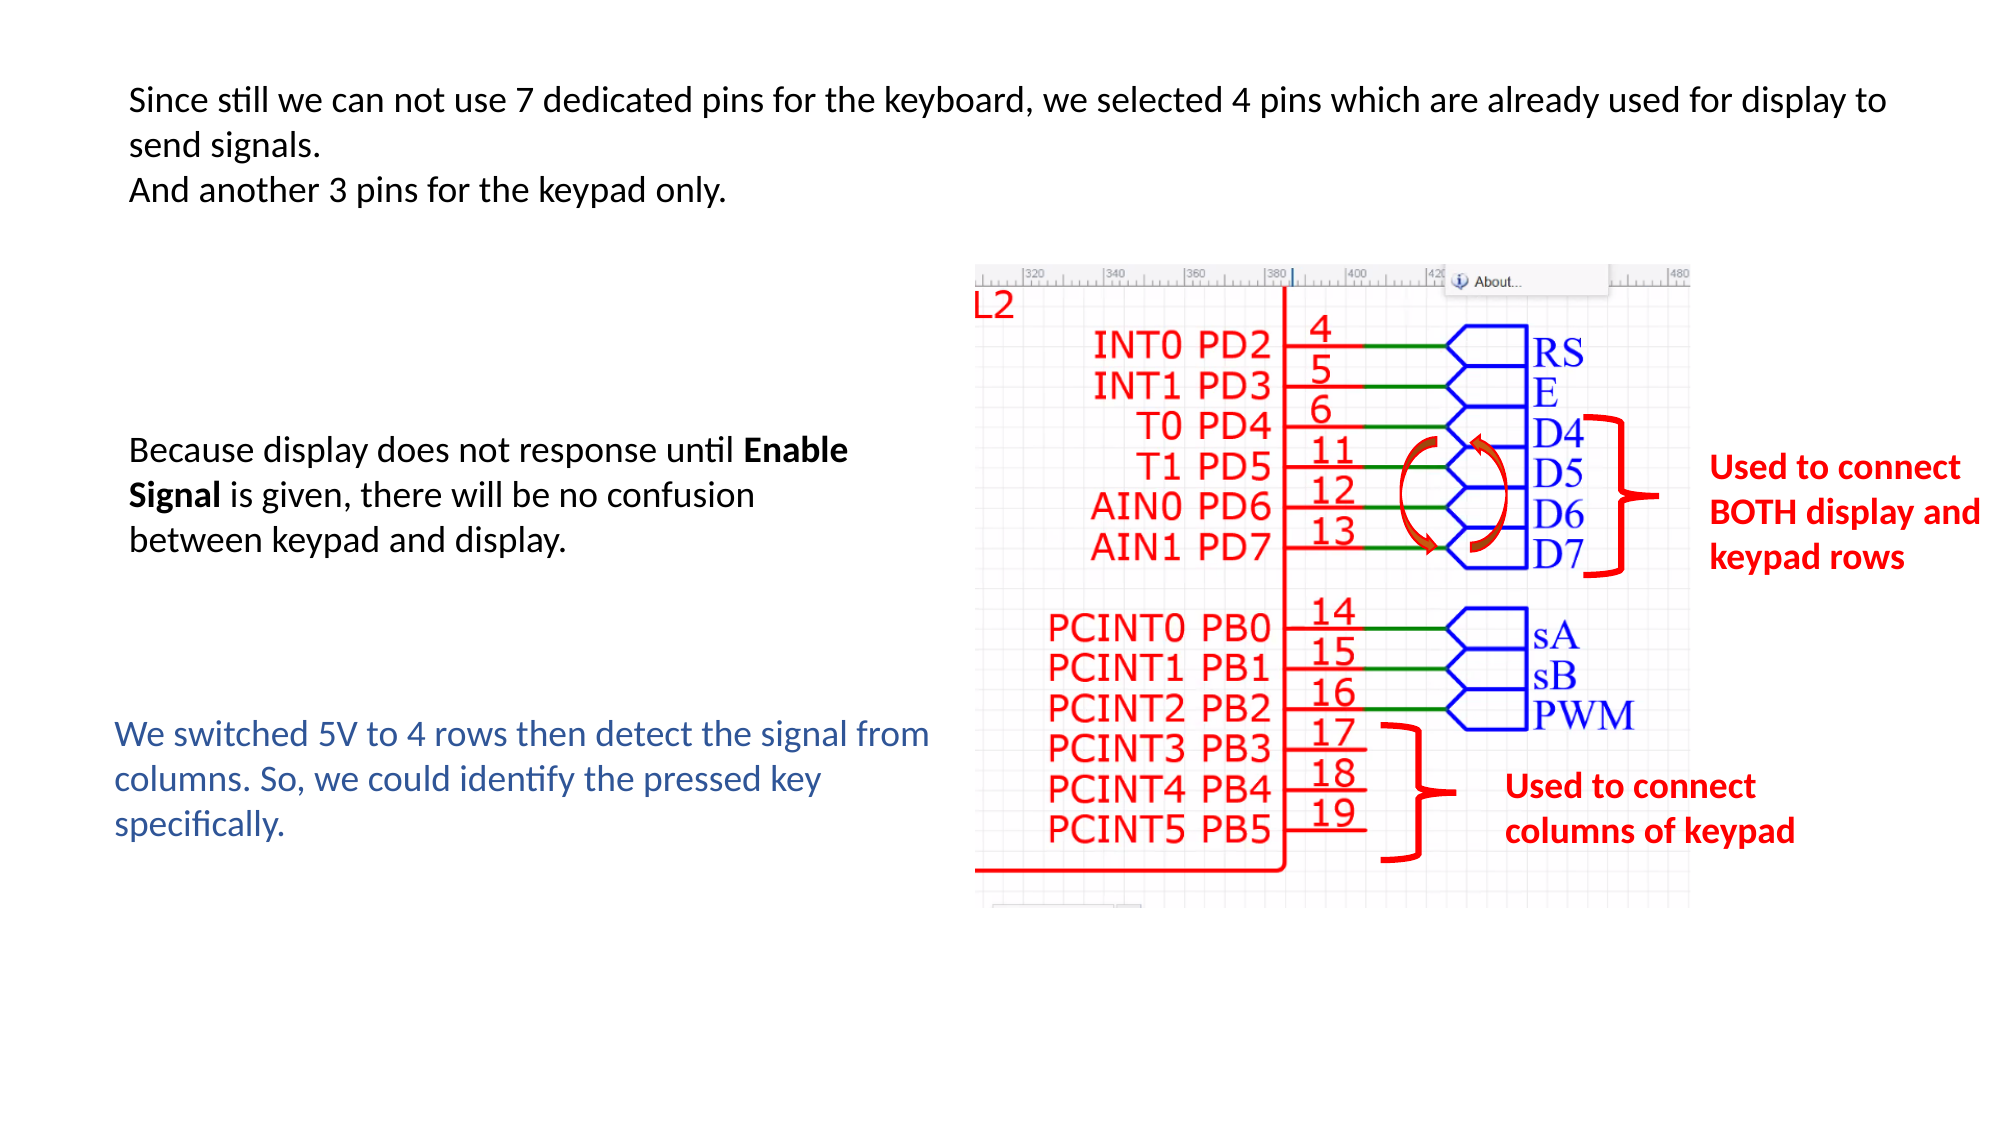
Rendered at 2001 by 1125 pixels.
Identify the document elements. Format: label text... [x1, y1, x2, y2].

picture [975, 264, 1691, 908]
text_box Since still we can not use 7 dedicated pins for the keyboard, we selected 4 pins which are already used for display to send signals. And another 3 pins for the keypad only. [114, 67, 1967, 218]
text_box Used to connect columns of keypad [1691, 754, 1897, 859]
text_box Used to connect BOTH display and keypad rows [1694, 434, 2000, 585]
text_box We switched 5V to 4 rows then detect the signal from columns. So, we could identify the pressed key specifically. [99, 701, 971, 852]
text_box Because display does not response until Enable Signal is given, there will be no confusion between keypad and display. [114, 417, 899, 567]
